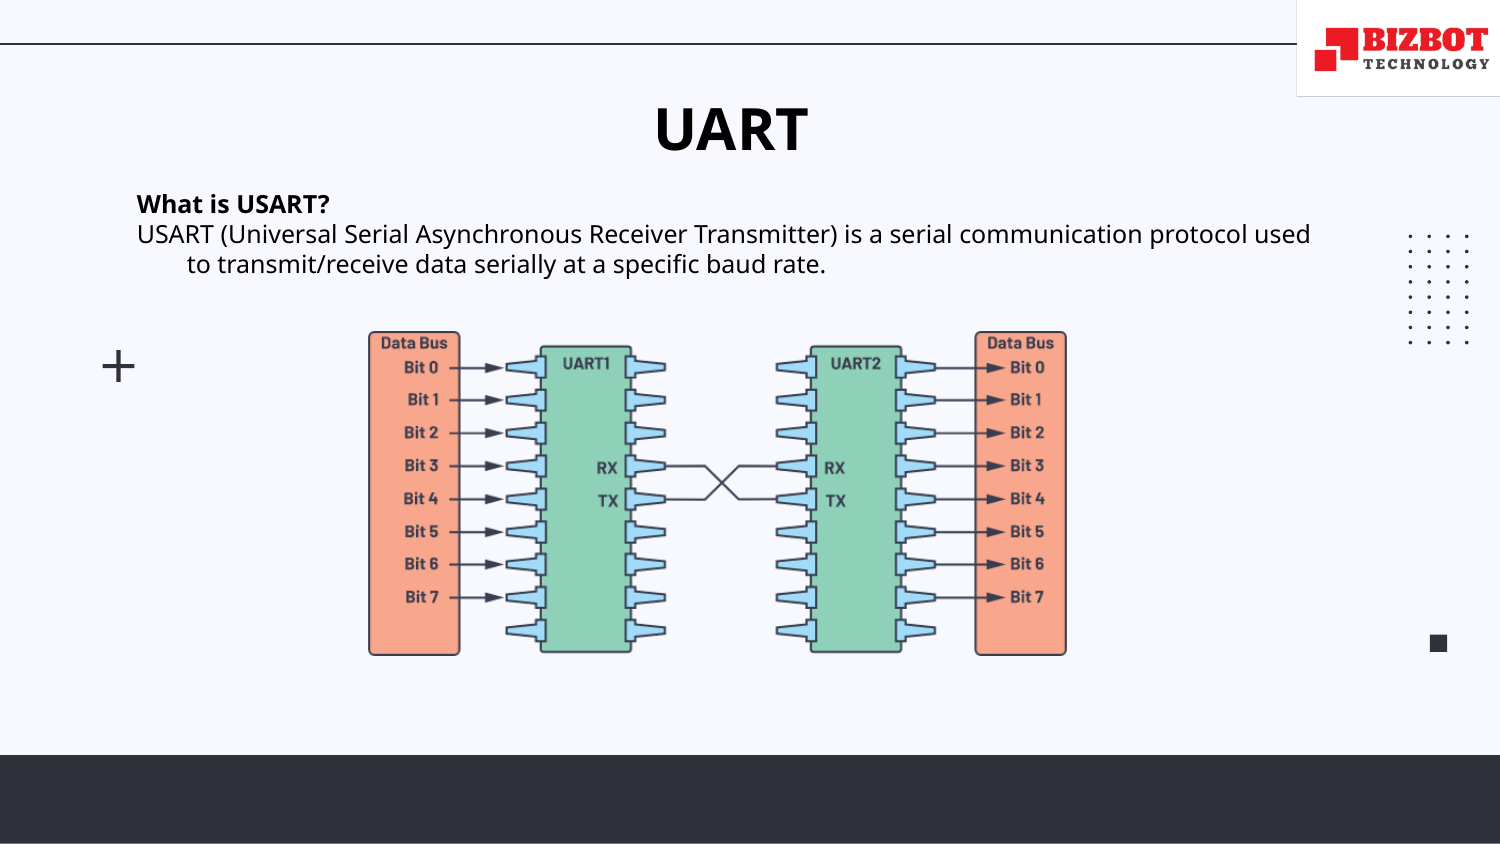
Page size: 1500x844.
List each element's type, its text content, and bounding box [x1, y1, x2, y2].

text_box [0, 173, 1463, 767]
text_box [1296, 25, 1304, 76]
text_box What is USART? USART (Universal Serial Asynchronous Receiver Transmitter) is a serial communication protocol used to transmit/receive data serially at a specific baud rate. [96, 173, 1338, 581]
text_box [1296, 0, 1304, 24]
picture [368, 331, 1067, 656]
title UART [125, 76, 1338, 172]
picture [1309, 0, 1495, 142]
